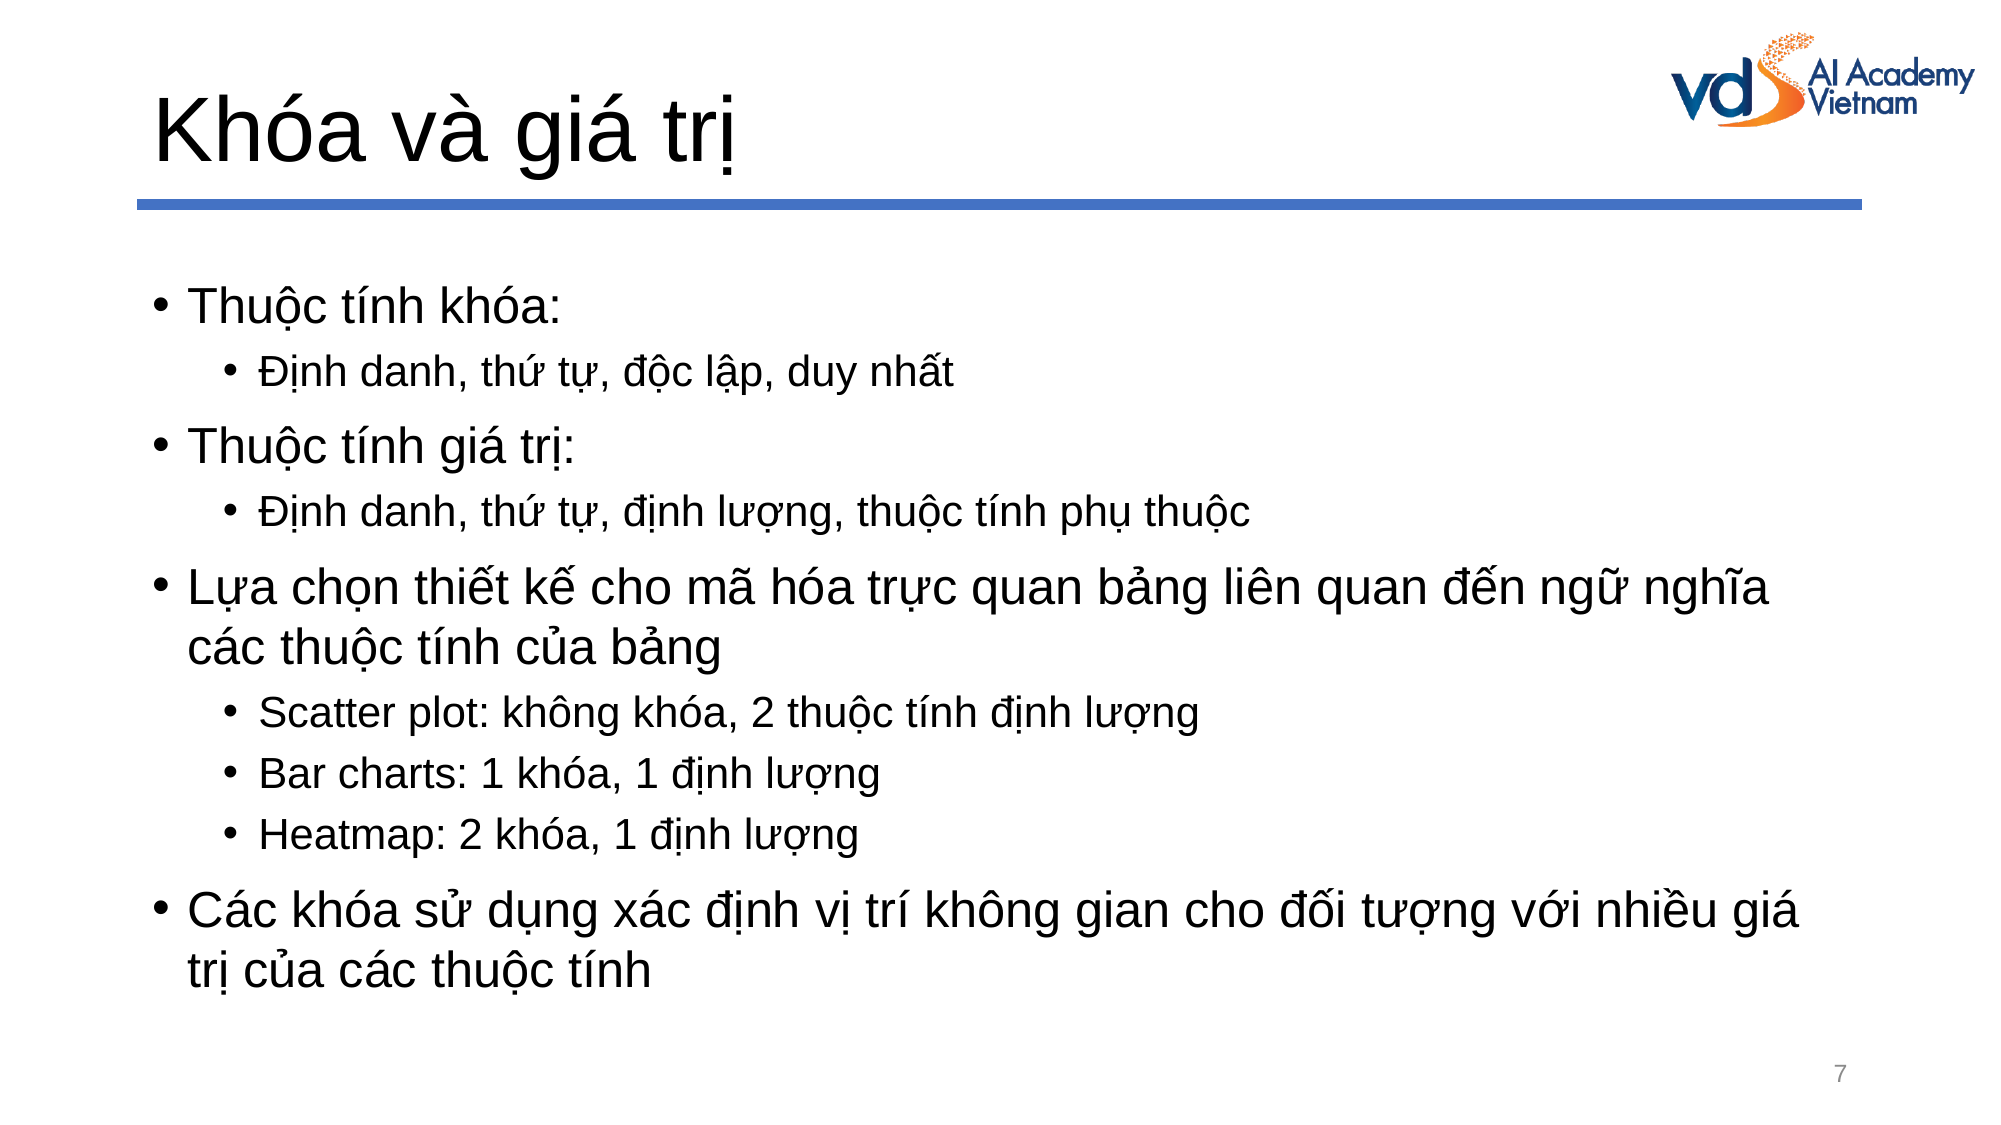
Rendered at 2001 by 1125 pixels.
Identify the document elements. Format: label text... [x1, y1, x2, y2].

title Khóa và giá trị [137, 59, 1863, 204]
slide_number 7 [1412, 1042, 1863, 1103]
picture [1671, 32, 1975, 127]
list Thuộc tính khóa: Định danh, thứ tự, độc lập, duy nhất Thuộc tính giá trị: Định danh, thứ tự, định lượng, thuộc tính phụ thuộc Lựa chọn thiết kế cho mã hóa trực quan bảng liên quan đến ngữ nghĩa các thuộc tính của bảng Scatter plot: không khóa, 2 thuộc tính định lượng Bar charts: 1 khóa, 1 định lượng Heatmap: 2 khóa, 1 định lượng Các khóa sử dụng xác định vị trí không gian cho đối tượng với nhiều giá trị của các thuộc tính [137, 265, 1863, 1014]
